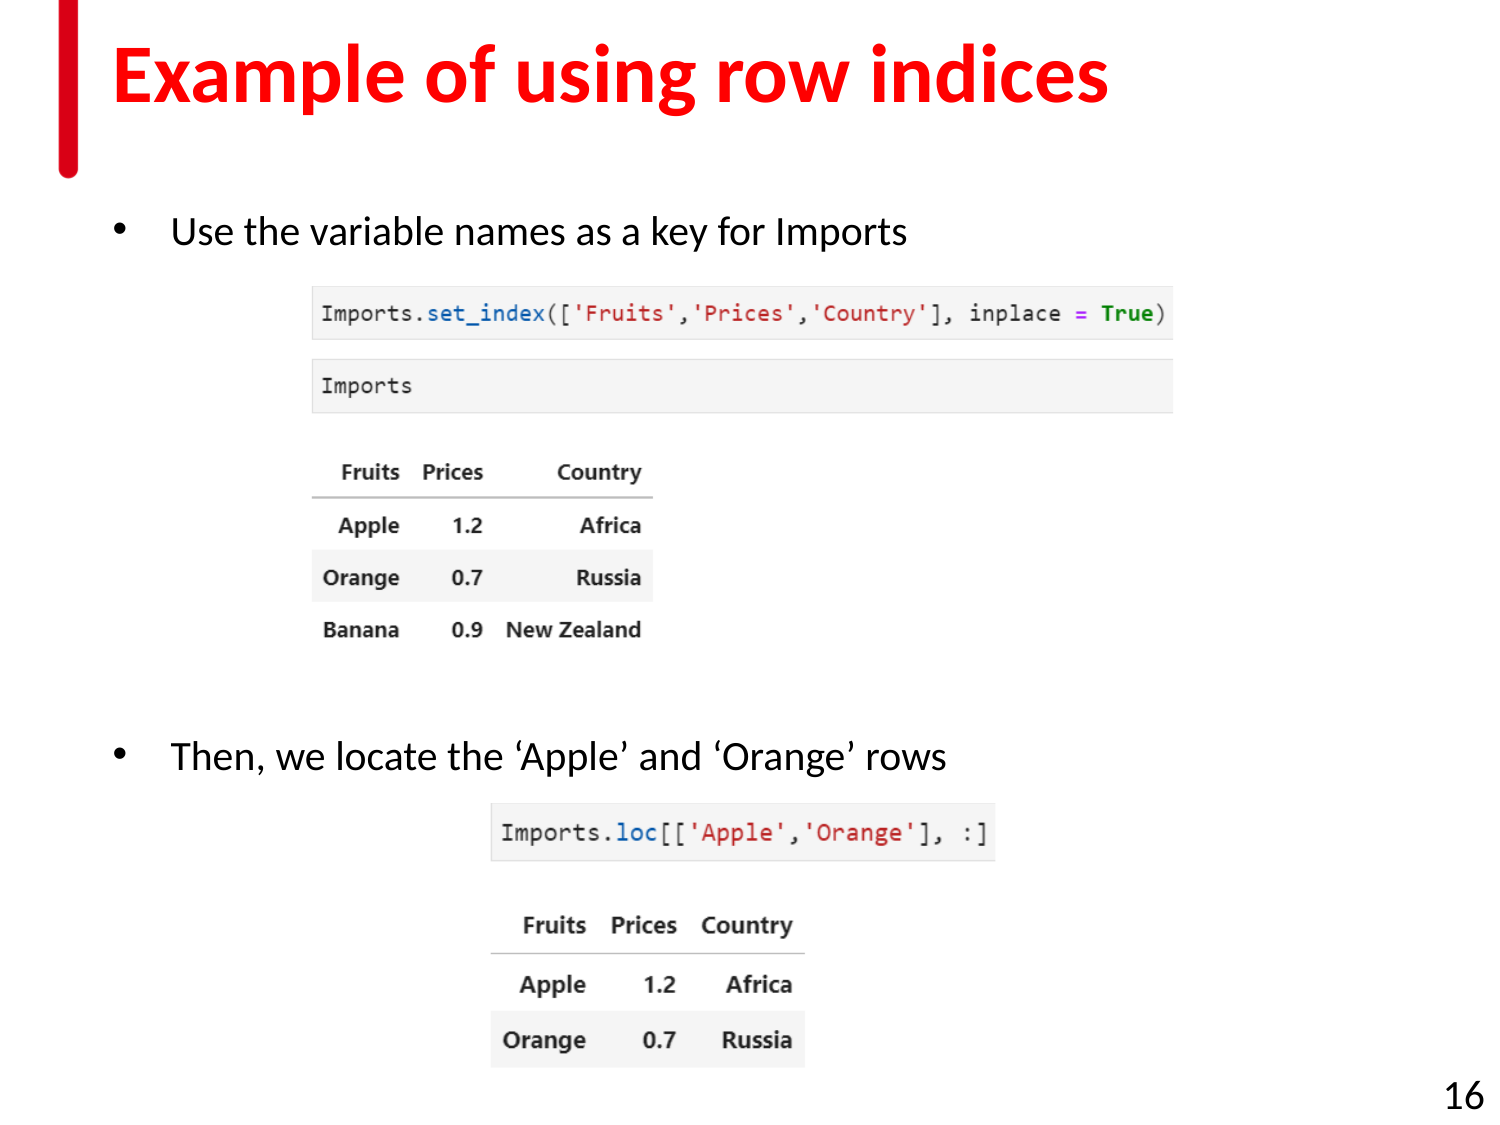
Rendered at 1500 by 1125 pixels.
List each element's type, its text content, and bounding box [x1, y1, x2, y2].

picture [57, 0, 81, 200]
picture [309, 286, 1174, 655]
text_box Use the variable names as a key for Imports Then, we locate the ‘Apple’ and ‘Orange’ rows [97, 195, 1448, 939]
title Example of using row indices [97, 0, 1500, 138]
picture [487, 802, 996, 1074]
